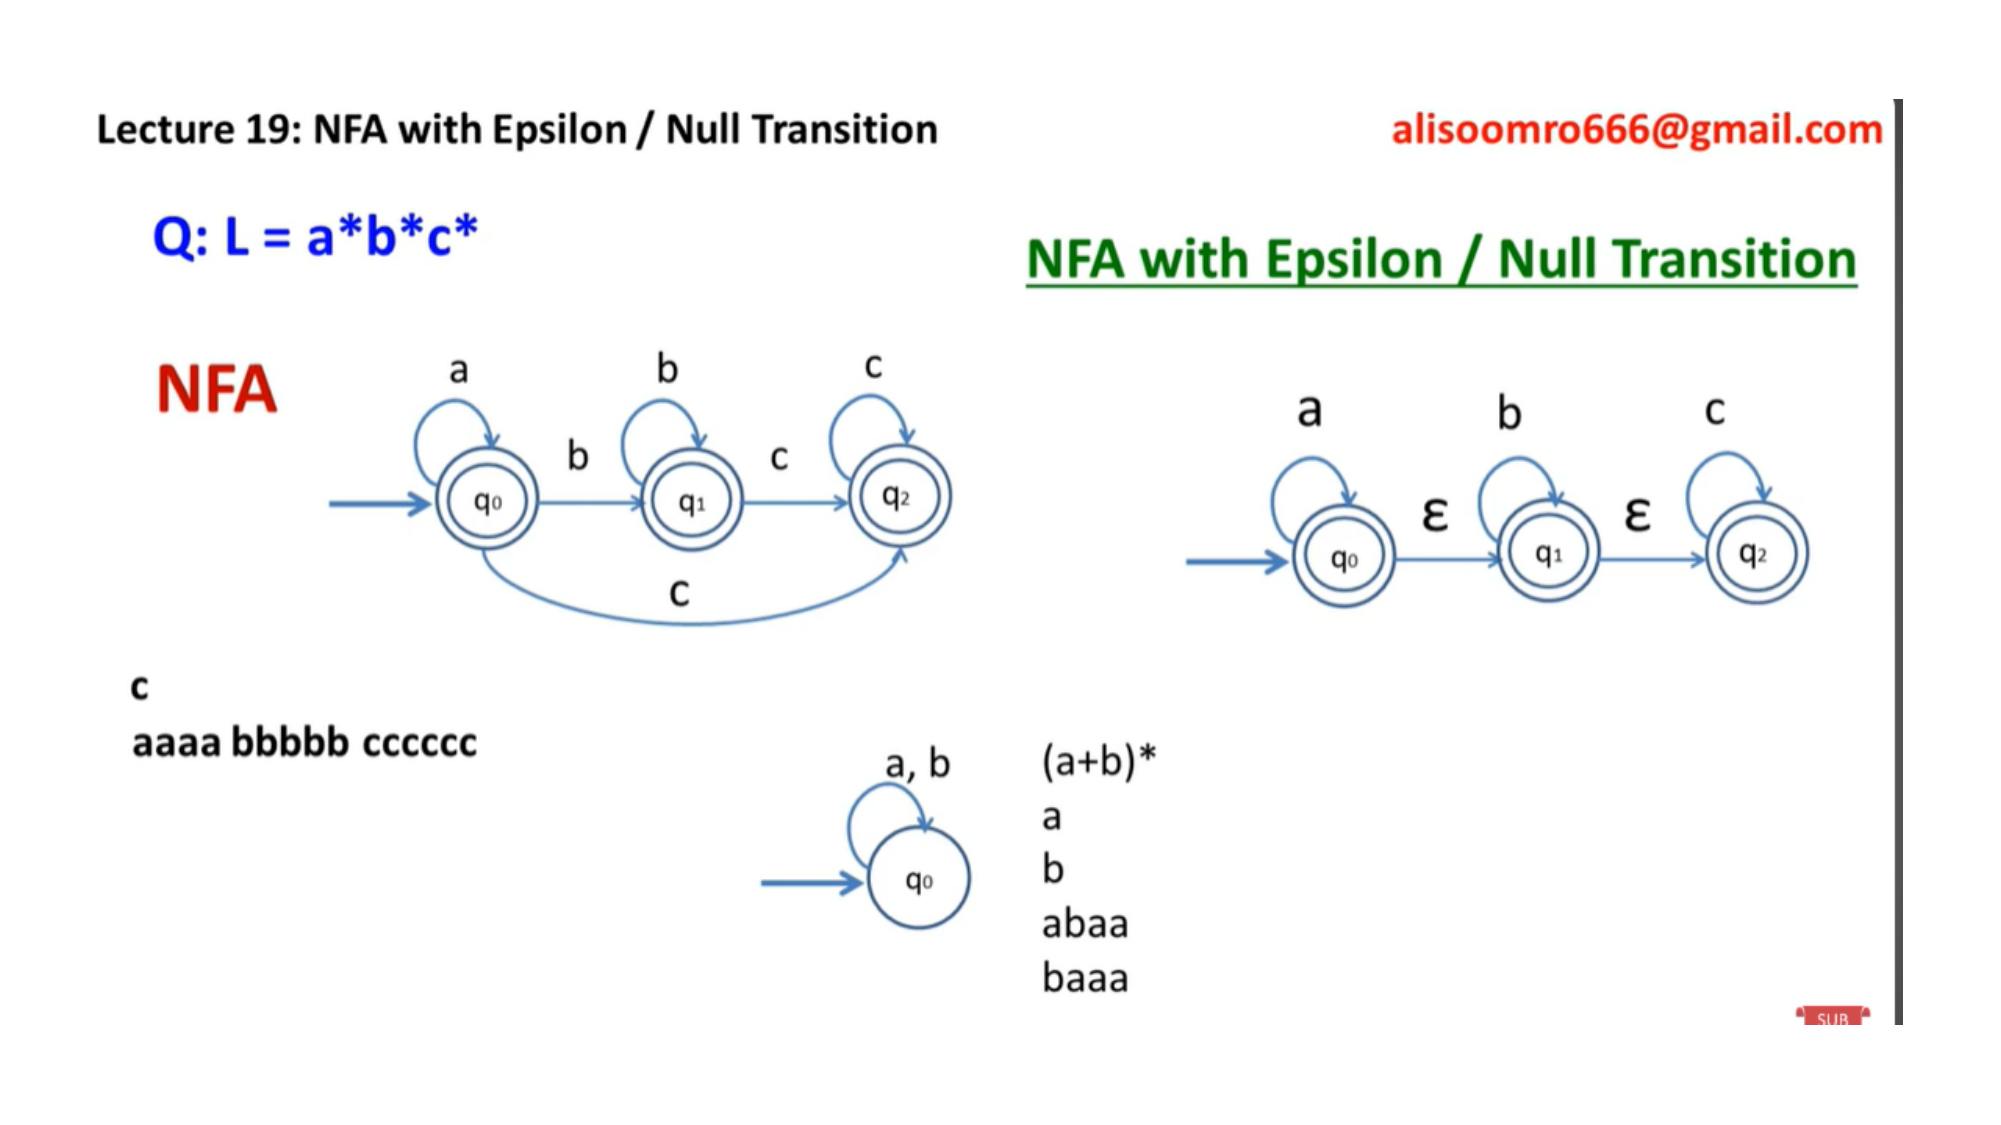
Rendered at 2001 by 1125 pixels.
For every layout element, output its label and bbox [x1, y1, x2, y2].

picture [97, 99, 1903, 1025]
